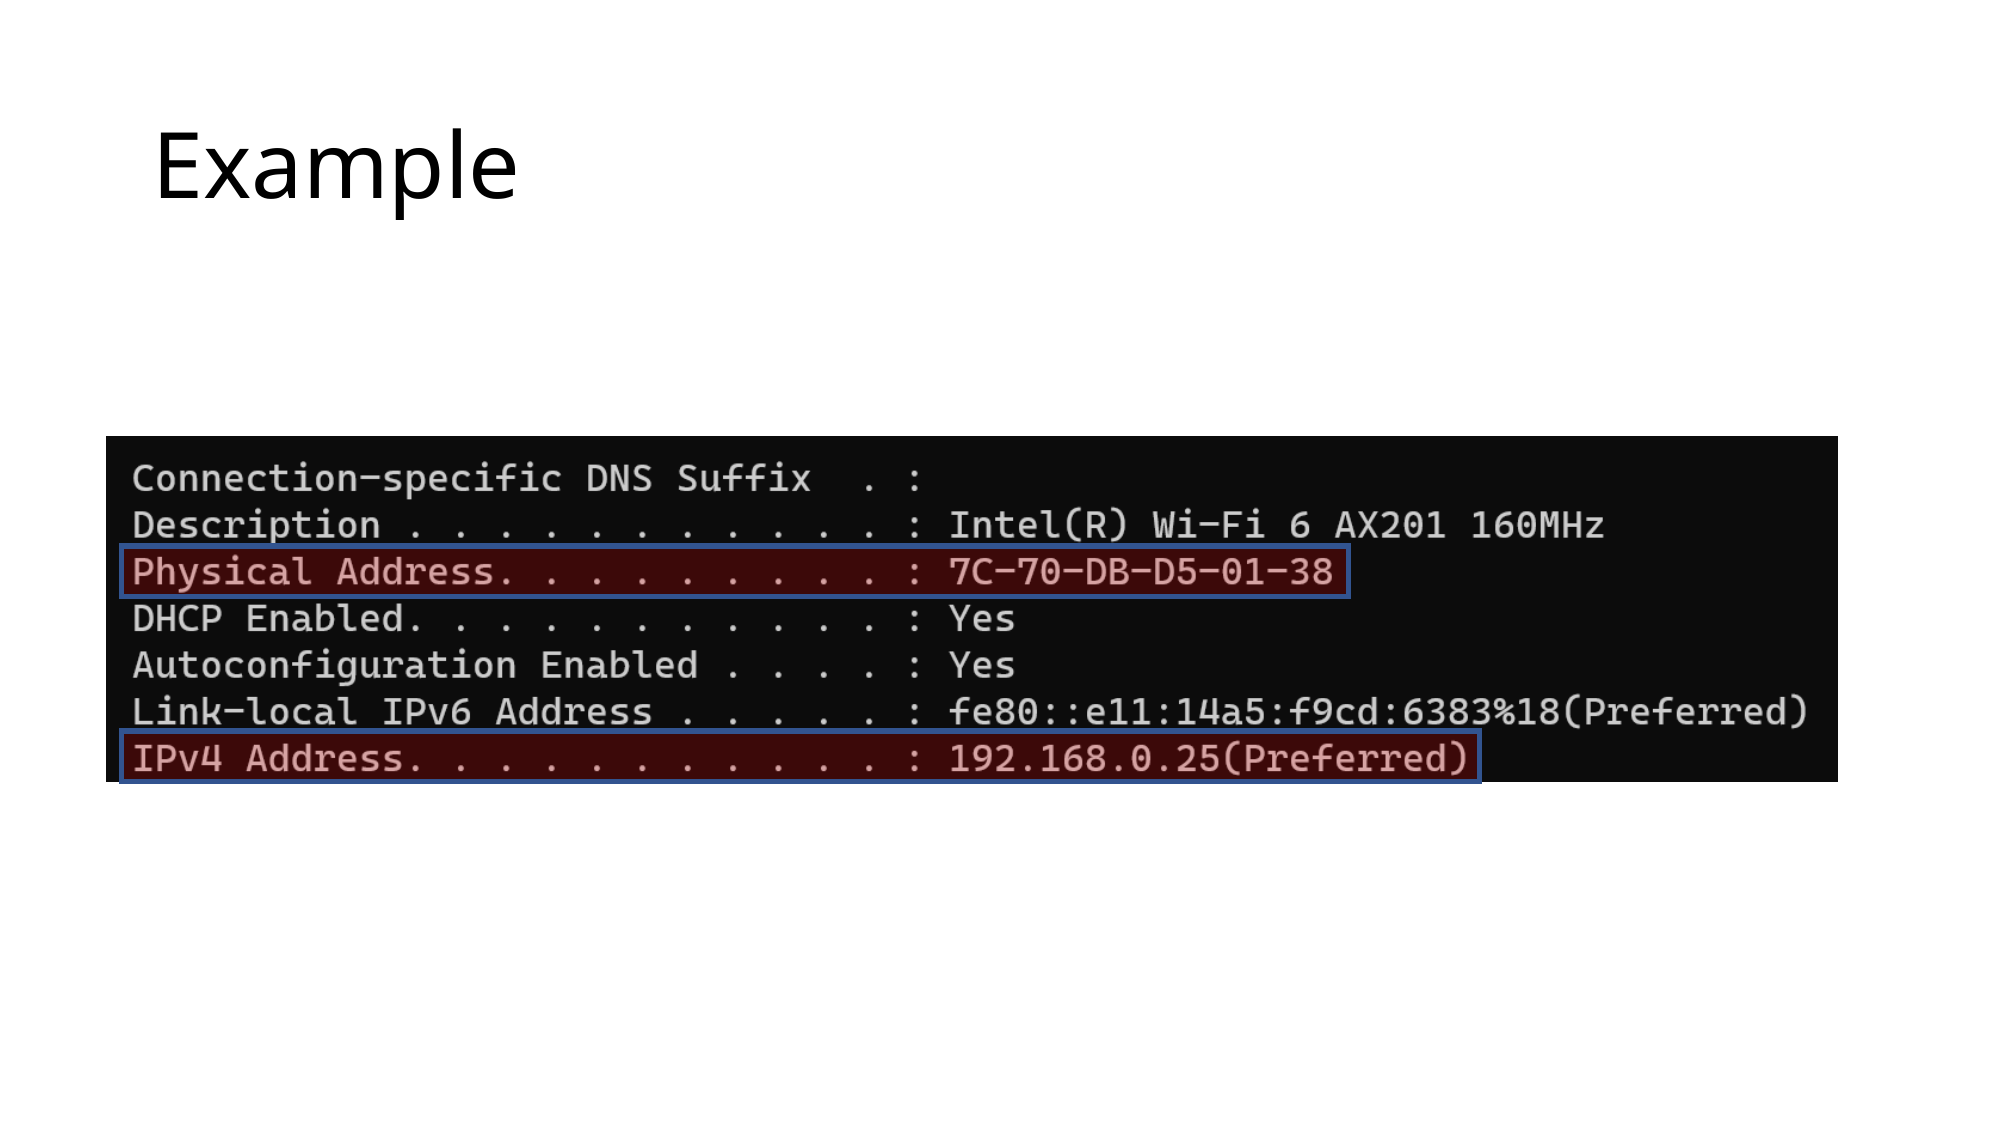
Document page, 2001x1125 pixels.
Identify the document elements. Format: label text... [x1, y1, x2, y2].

title Example [137, 59, 1863, 278]
picture [106, 436, 1838, 782]
